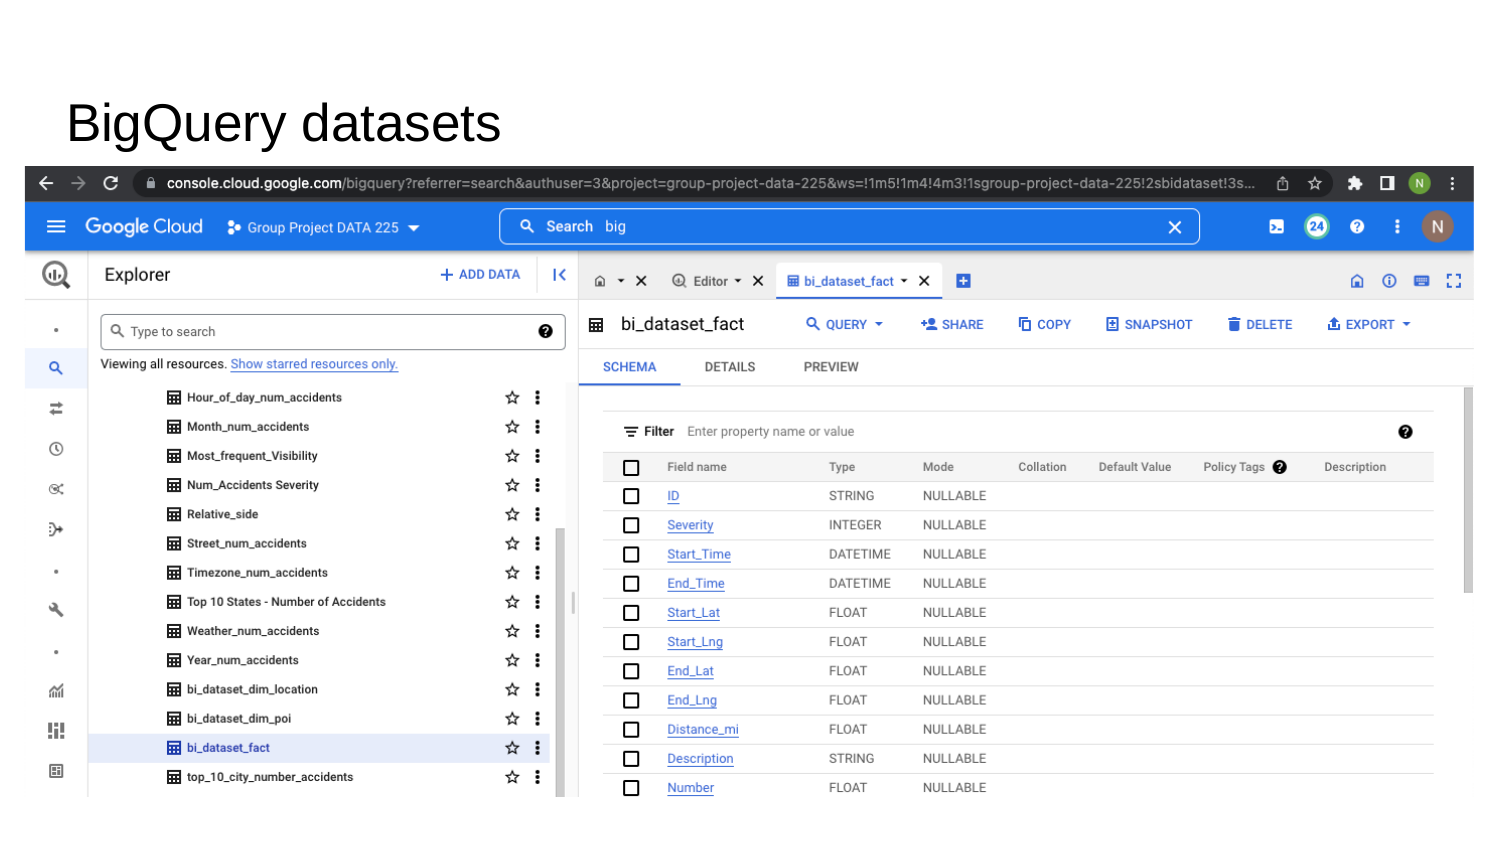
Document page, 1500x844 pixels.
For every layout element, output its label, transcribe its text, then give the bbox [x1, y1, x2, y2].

title BigQuery datasets [51, 72, 1449, 164]
picture [24, 165, 1474, 797]
